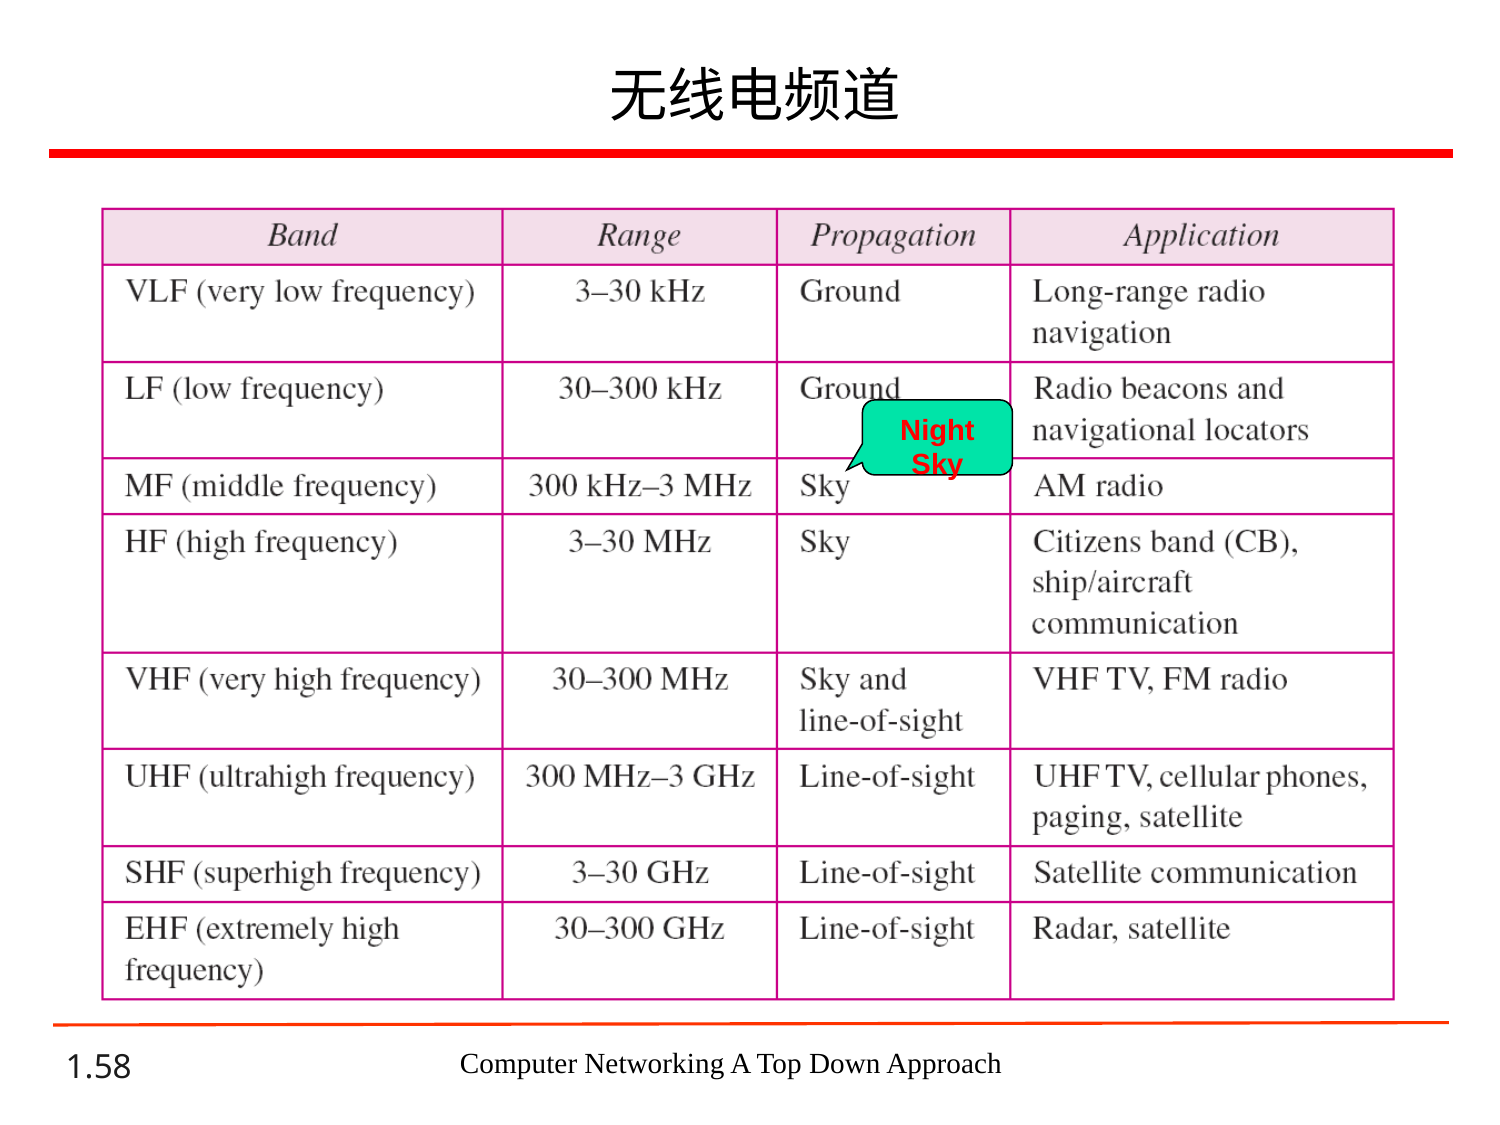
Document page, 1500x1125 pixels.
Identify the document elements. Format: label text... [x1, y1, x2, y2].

title 无线电频道 [64, 45, 1446, 141]
picture [87, 199, 1426, 1014]
